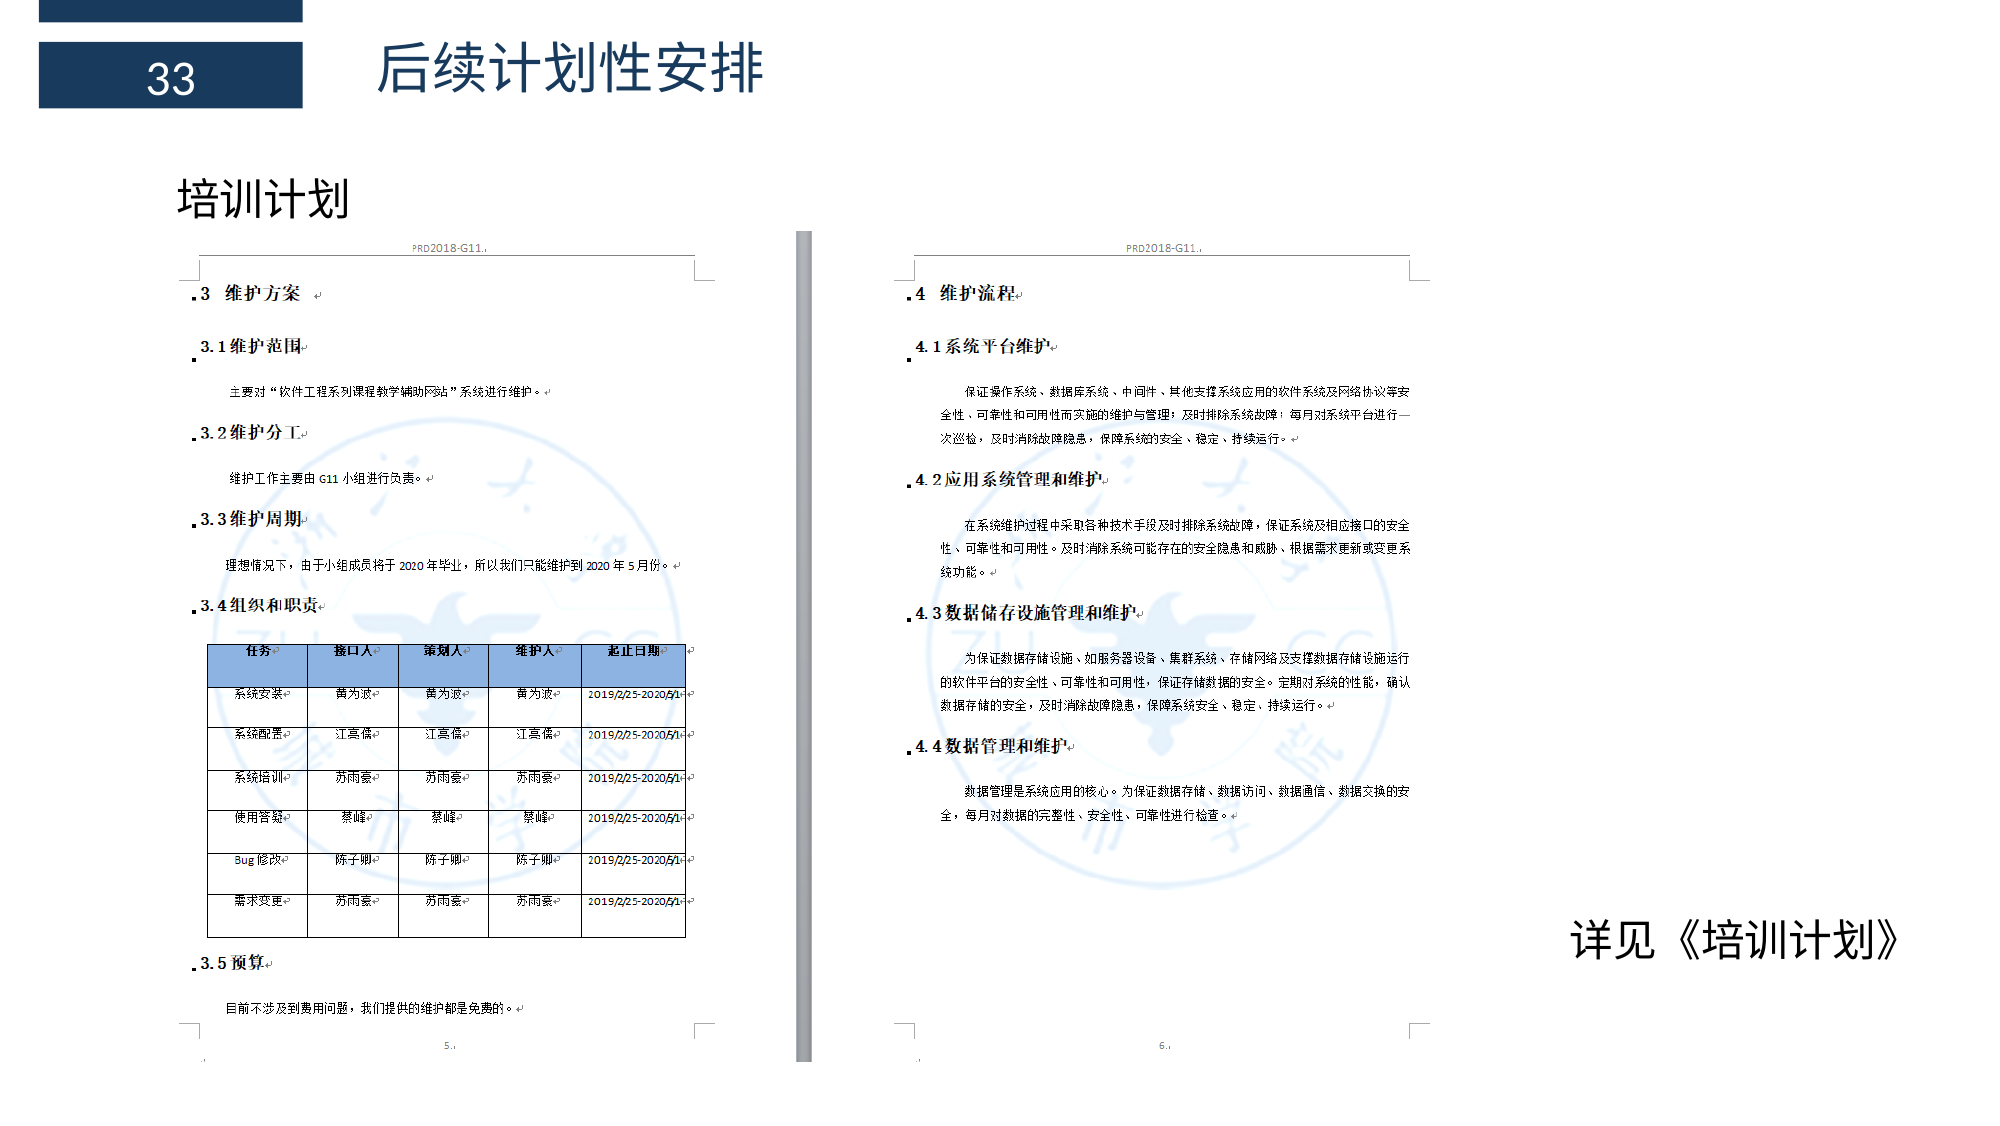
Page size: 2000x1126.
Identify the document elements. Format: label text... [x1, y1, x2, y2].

text_box [37, 0, 305, 24]
text_box 详见《培训计划》 [1555, 905, 2000, 973]
picture [101, 231, 1504, 1062]
text_box 培训计划 [161, 163, 670, 230]
text_box 33 [37, 40, 305, 111]
text_box 后续计划性安排 [361, 26, 1355, 108]
